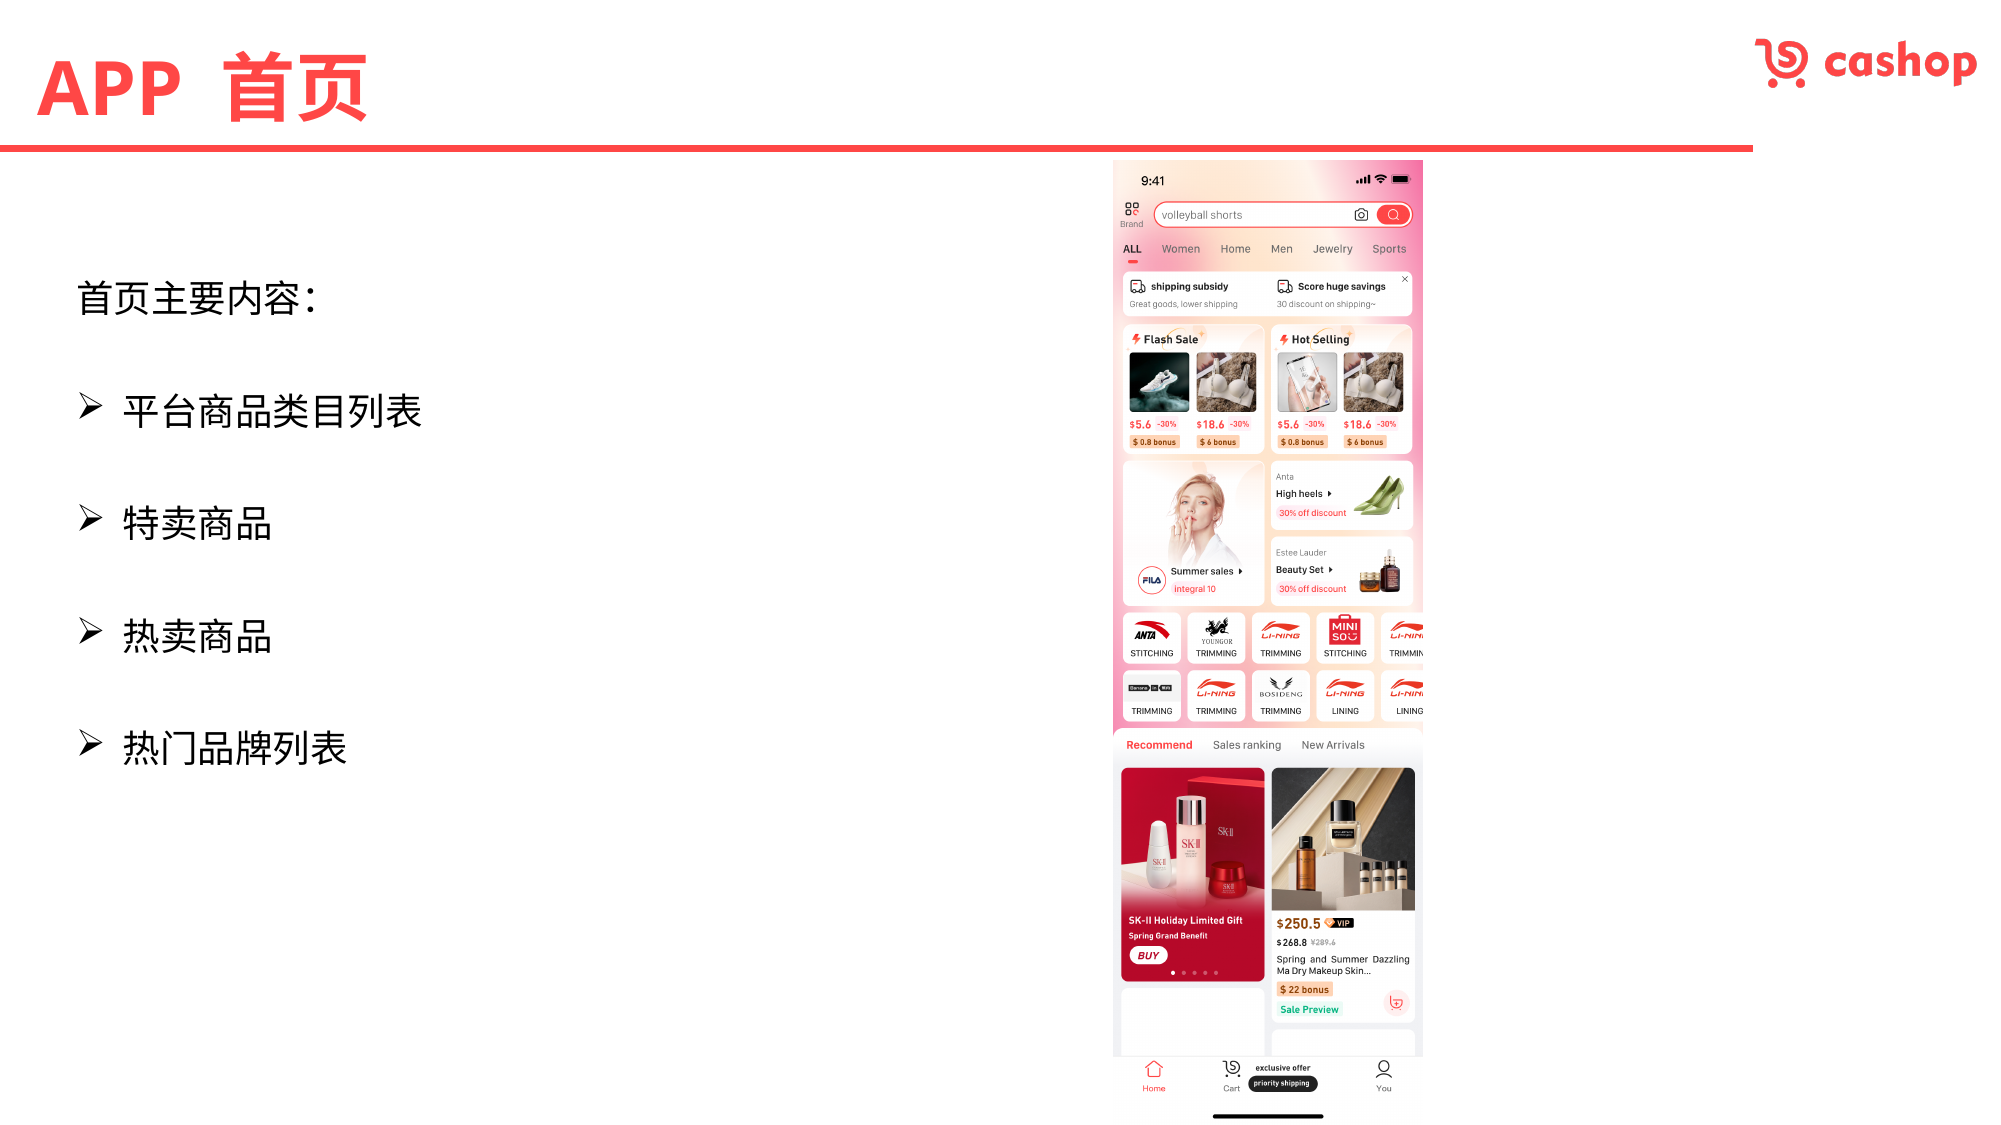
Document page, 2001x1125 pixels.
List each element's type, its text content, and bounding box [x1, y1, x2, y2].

text_box 首页主要内容： 平台商品类目列表 特卖商品 热卖商品 热门品牌列表 [61, 200, 970, 778]
picture [1112, 159, 1423, 1125]
picture [1753, 34, 1978, 91]
title APP 首页 [22, 42, 971, 140]
